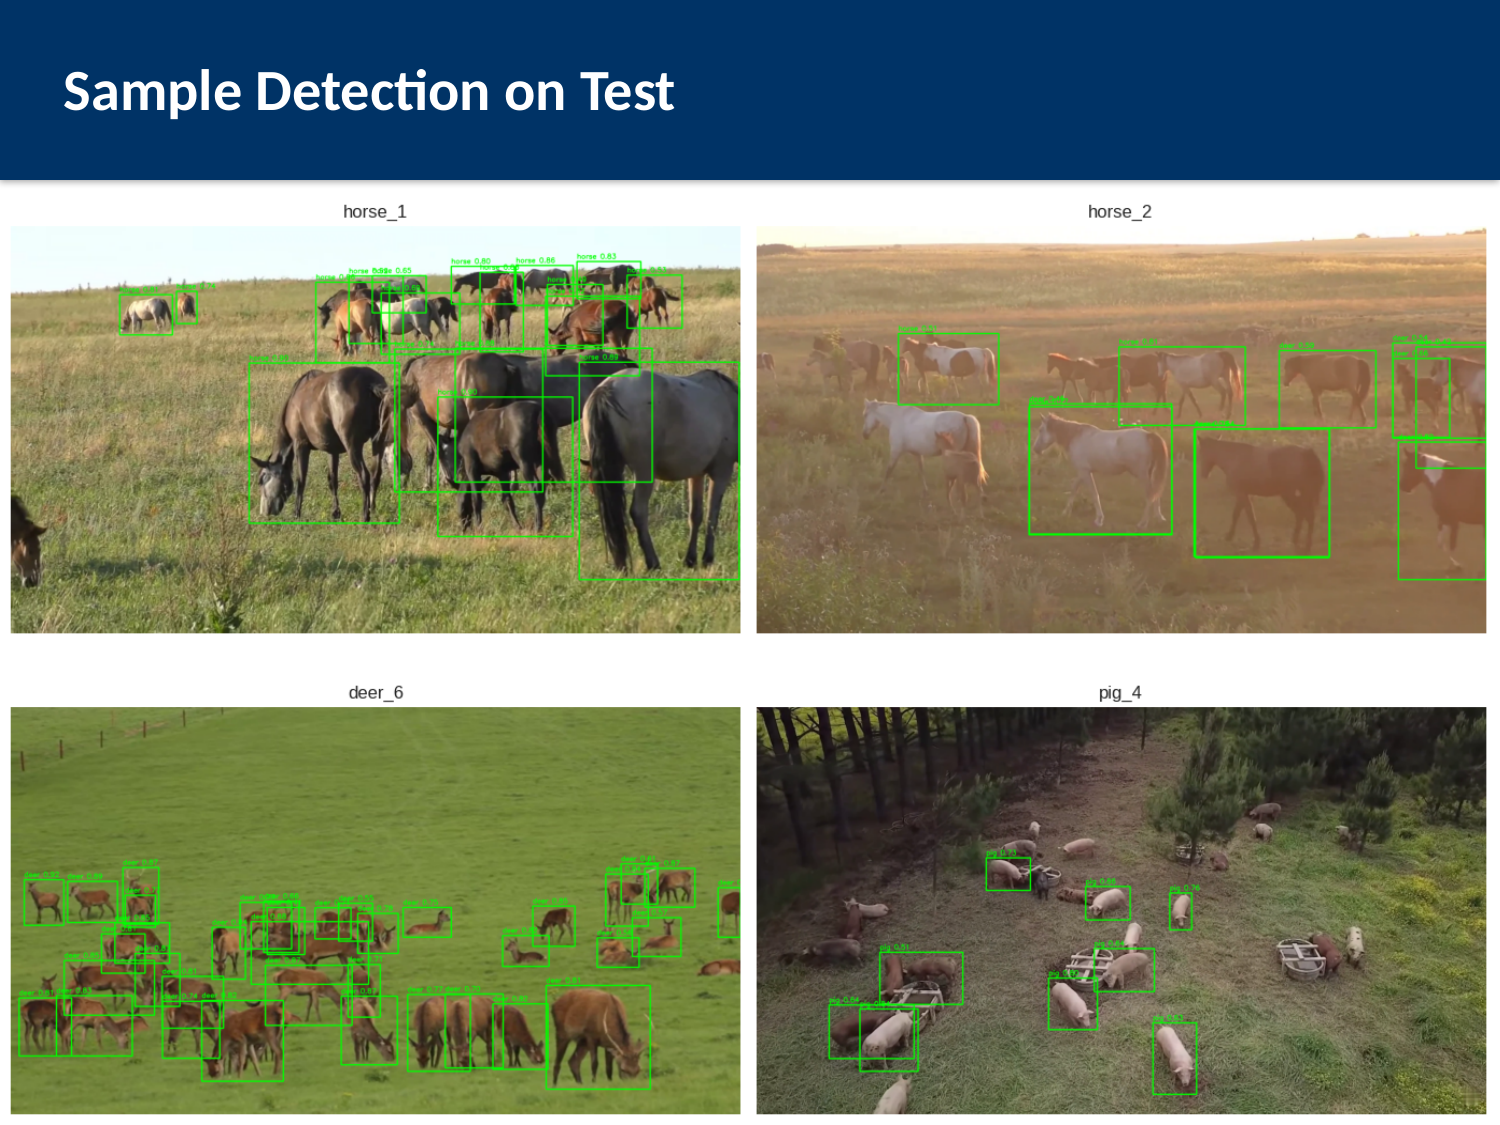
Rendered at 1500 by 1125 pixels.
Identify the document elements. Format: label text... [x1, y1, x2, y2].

picture [0, 193, 1495, 1125]
text_box Sample Detection on Test [49, 45, 691, 130]
text_box [0, 0, 1500, 181]
